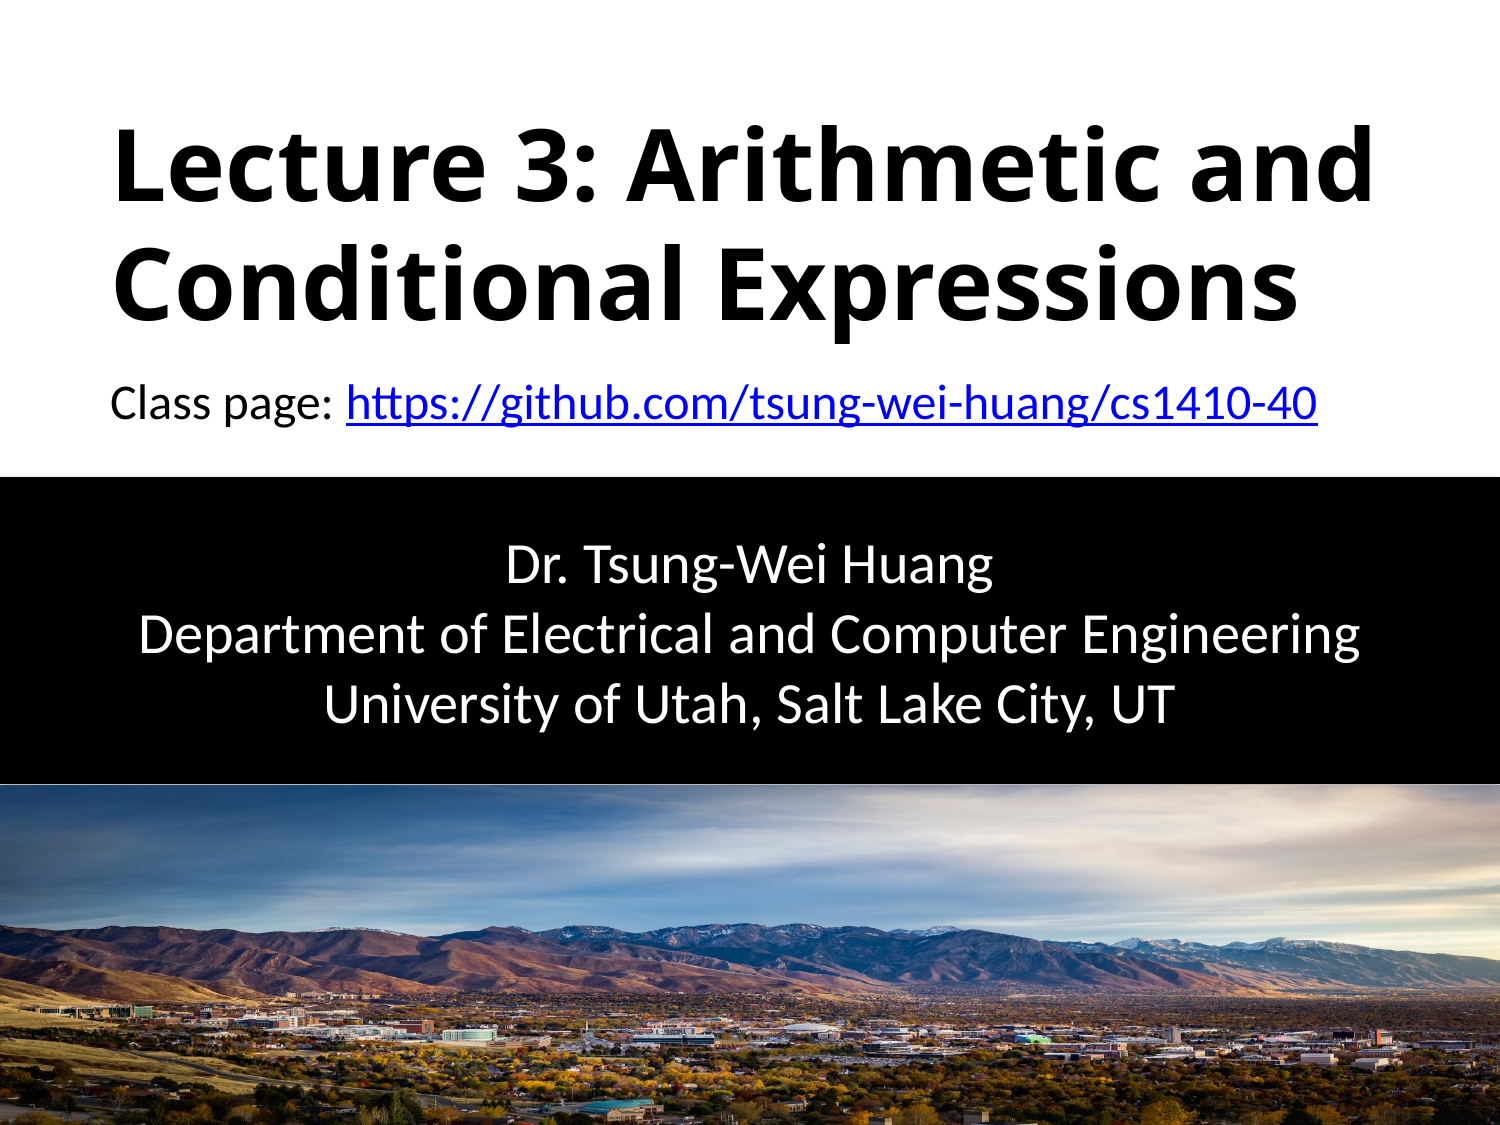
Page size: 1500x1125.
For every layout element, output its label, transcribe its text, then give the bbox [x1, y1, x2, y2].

title Lecture 3: Arithmetic and Conditional Expressions [95, 93, 1405, 458]
text_box Dr. Tsung-Wei Huang Department of Electrical and Computer Engineering University of Utah, Salt Lake City, UT [0, 477, 1500, 784]
text_box Class page: https://github.com/tsung-wei-huang/cs1410-40 [95, 362, 1381, 438]
picture [0, 785, 1500, 1125]
